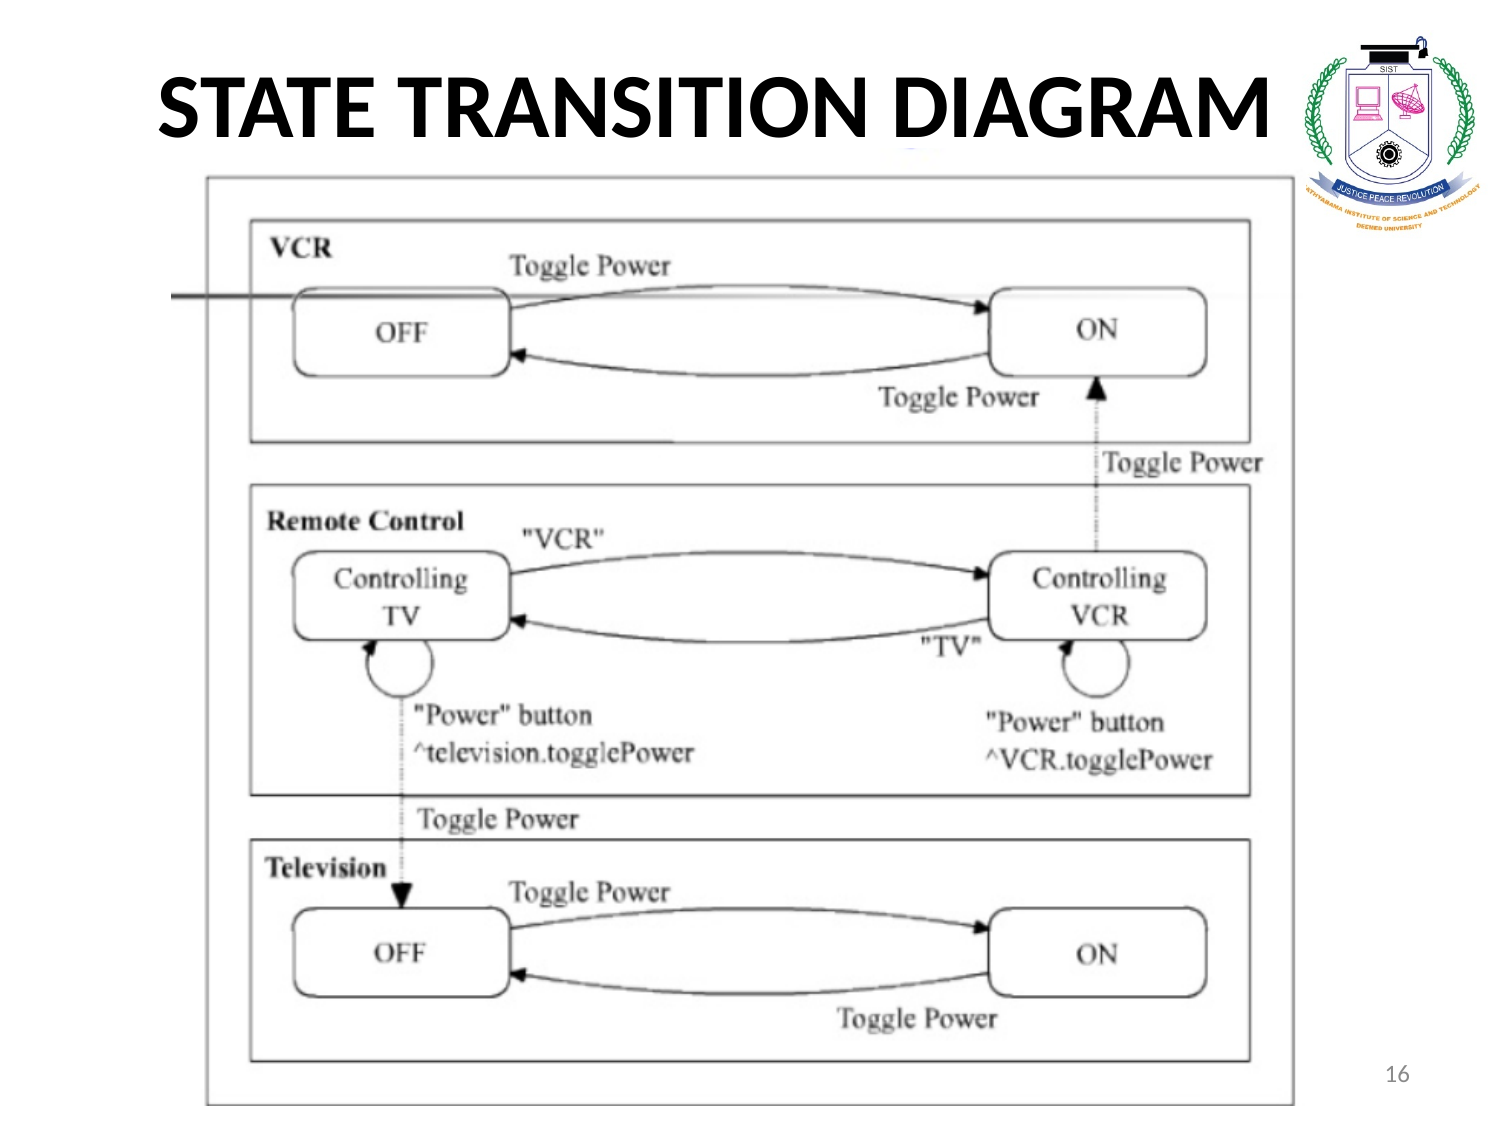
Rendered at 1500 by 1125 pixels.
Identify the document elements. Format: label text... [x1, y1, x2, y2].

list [170, 148, 1306, 1107]
slide_number 16 [1310, 1042, 1425, 1103]
picture [1306, 30, 1500, 251]
title STATE TRANSITION DIAGRAM [41, 7, 1392, 195]
